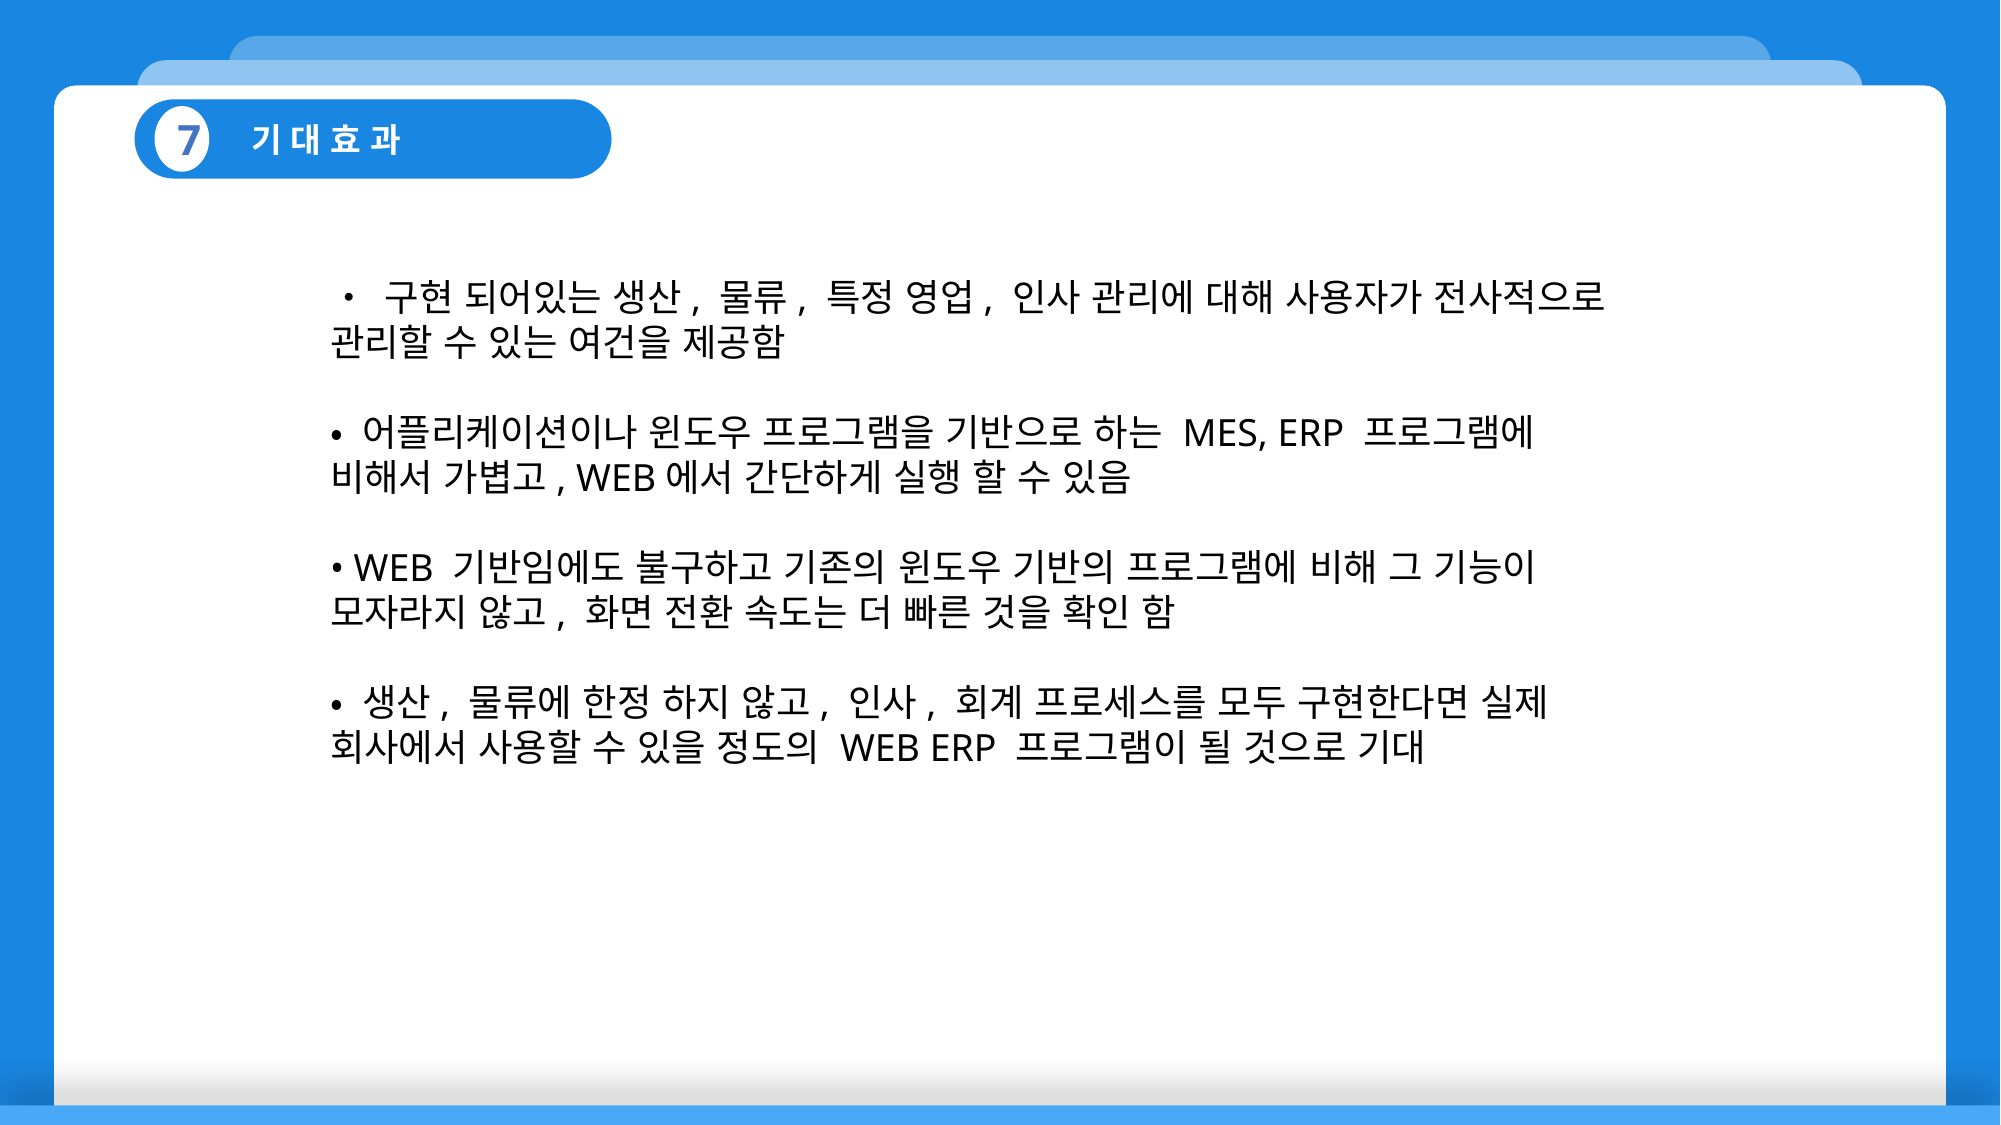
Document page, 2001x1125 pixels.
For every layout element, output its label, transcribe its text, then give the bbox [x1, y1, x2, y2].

text_box [228, 34, 1772, 59]
text_box [136, 59, 1864, 84]
text_box [0, 1104, 2000, 1125]
text_box 7 [153, 105, 211, 173]
text_box [53, 84, 1947, 1068]
text_box 기 대 효 과 [133, 98, 613, 180]
text_box • 구현 되어있는 생산, 물류, 특정 영업, 인사 관리에 대해 사용자가 전사적으로 관리할 수 있는 여건을 제공함 • 어플리케이션이나 윈도우 프로그램을 기반으로 하는 MES, ERP 프로그램에 비해서 가볍고, WEB에서 간단하게 실행 할 수 있음 • WEB 기반임에도 불구하고 기존의 윈도우 기반의 프로그램에 비해 그 기능이 모자라지 않고, 화면 전환 속도는 더 빠른 것을 확인 함 • 생산, 물류에 한정 하지 않고, 인사, 회계 프로세스를 모두 구현한다면 실제 회사에서 사용할 수 있을 정도의 WEB ERP 프로그램이 될 것으로 기대 [315, 266, 1630, 777]
